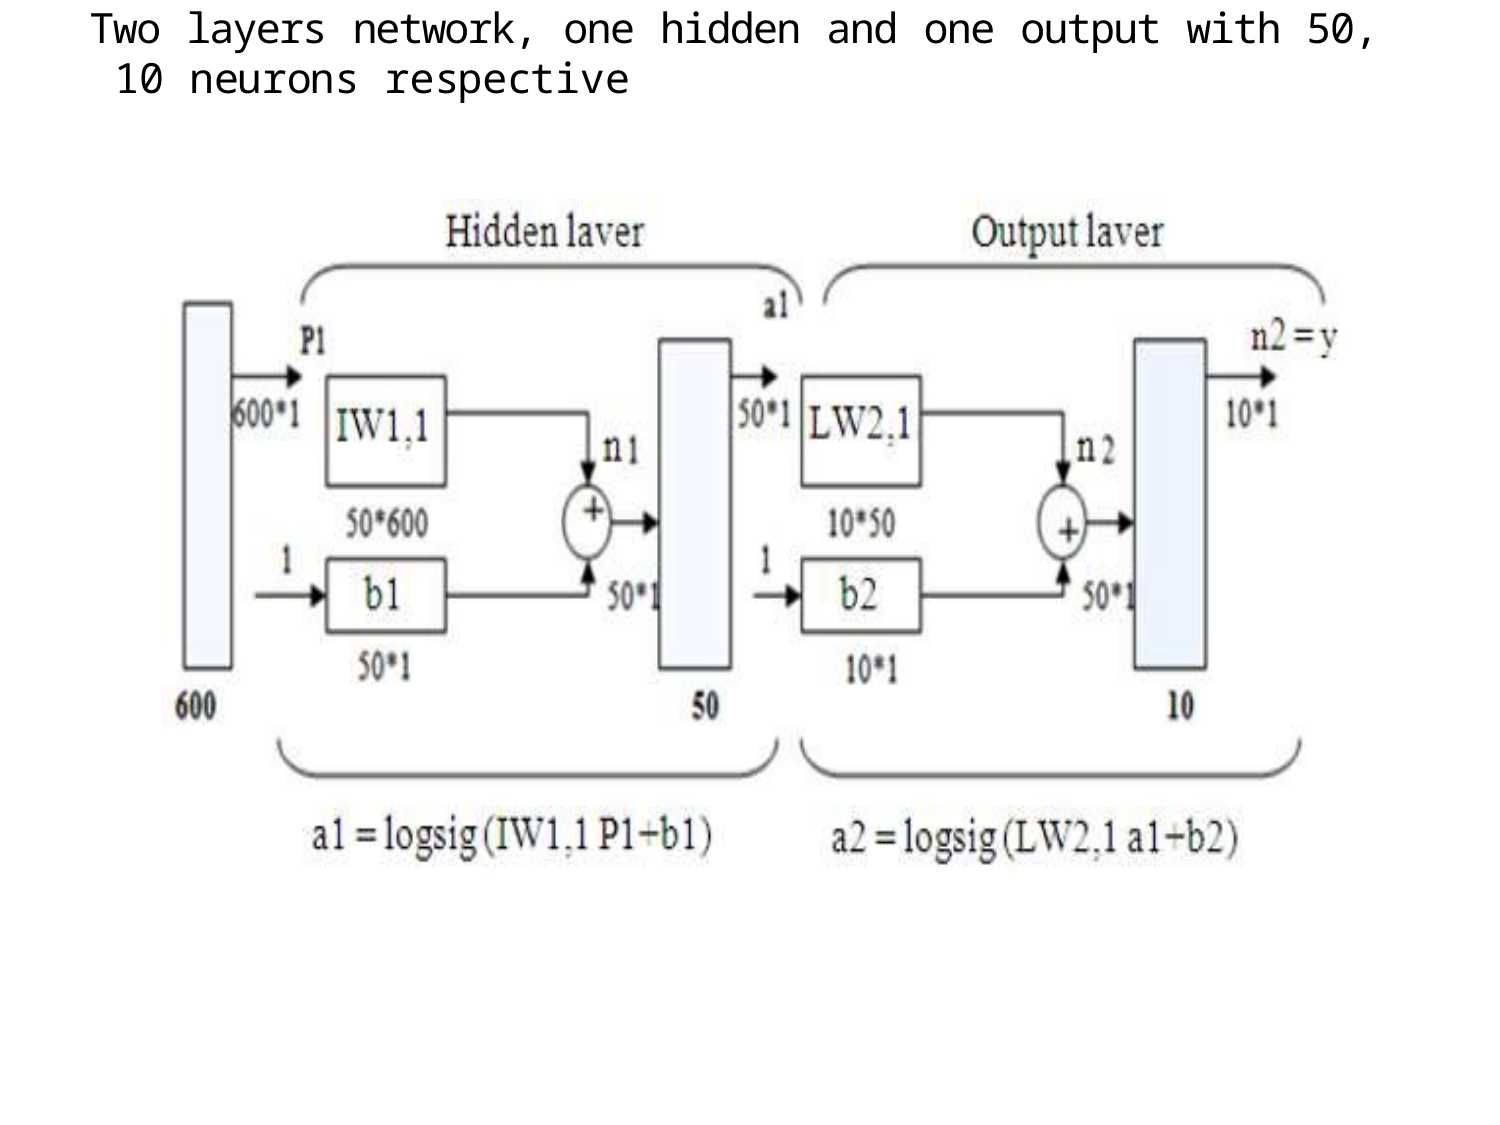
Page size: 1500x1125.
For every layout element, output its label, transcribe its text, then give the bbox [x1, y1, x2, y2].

picture [161, 199, 1347, 880]
text_box Two layers network, one hidden and one output with 50, 10 neurons respective [87, 0, 1386, 103]
